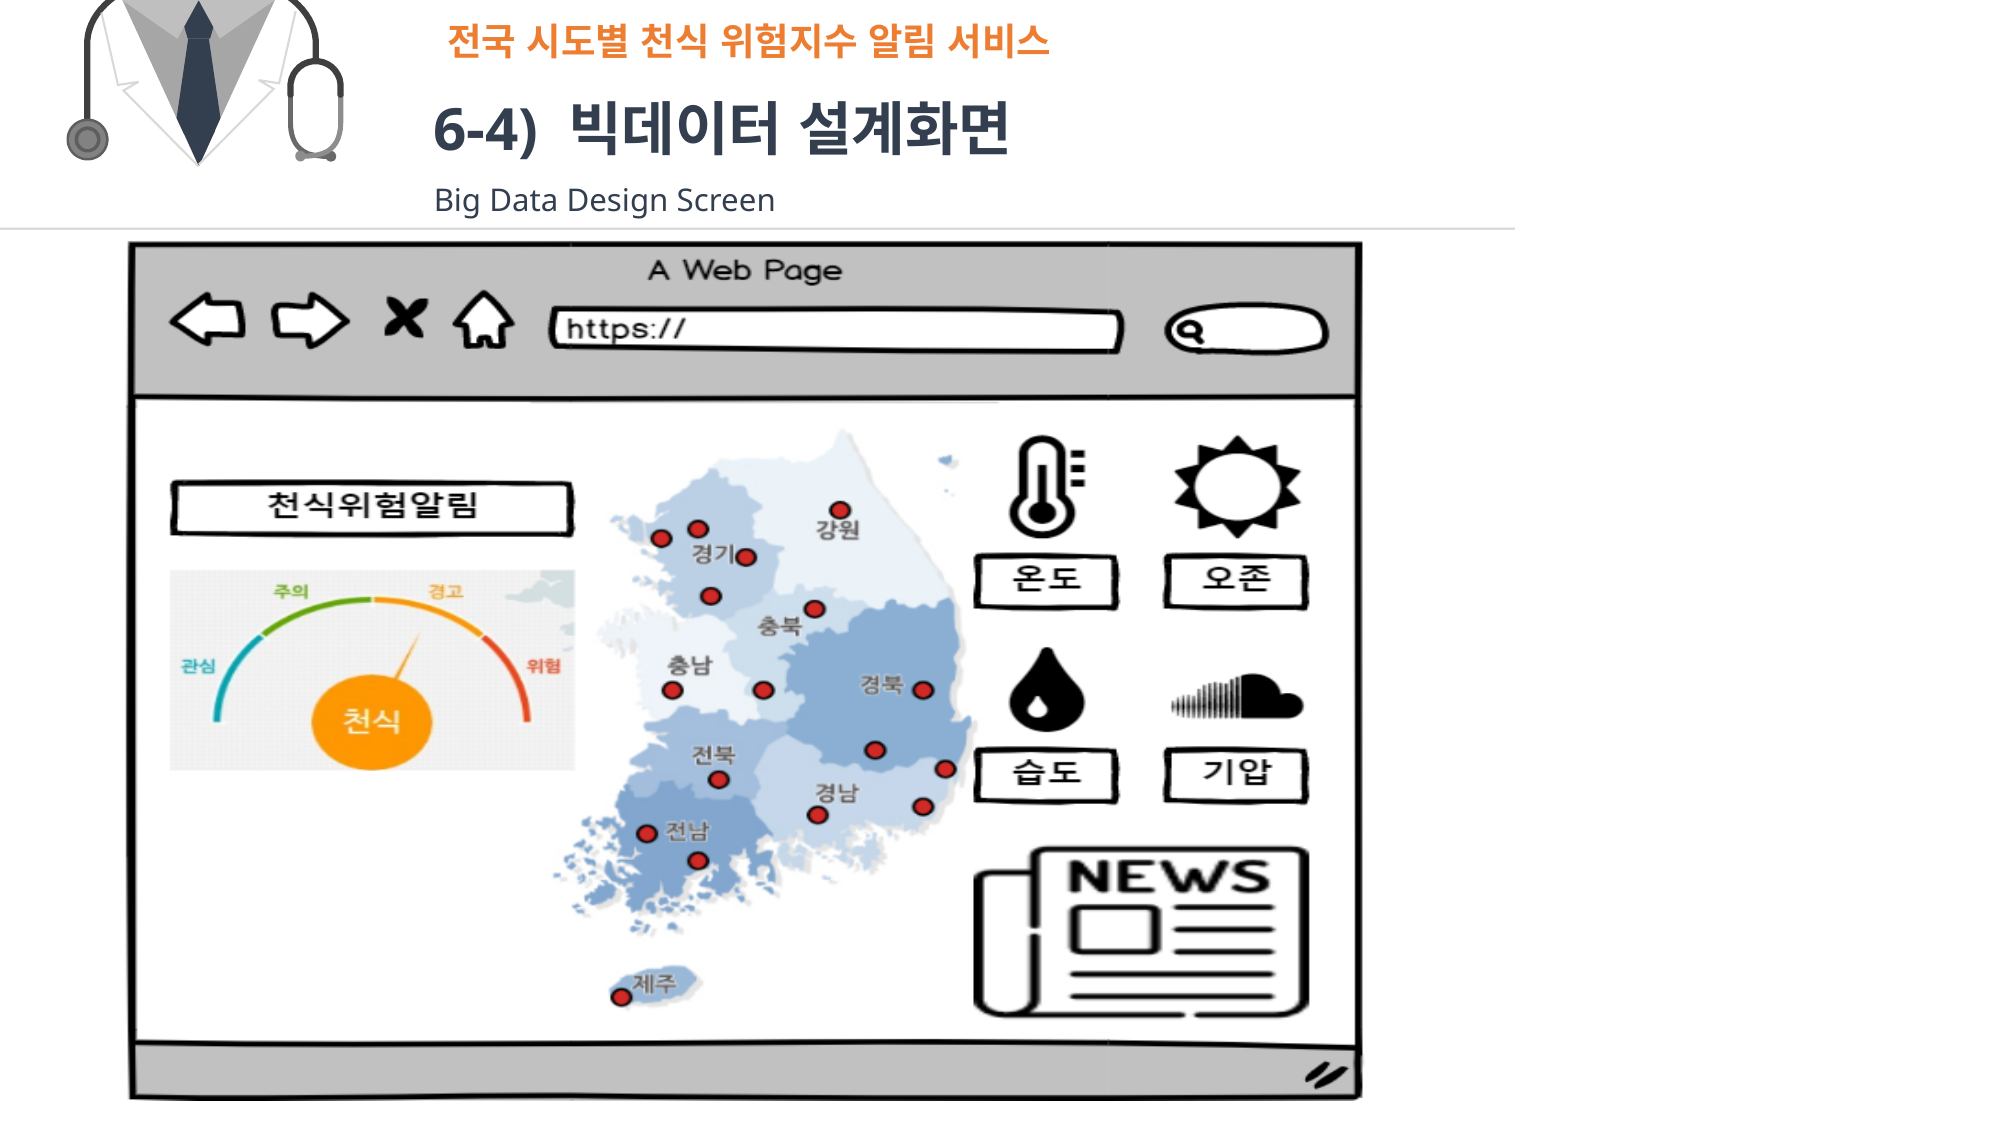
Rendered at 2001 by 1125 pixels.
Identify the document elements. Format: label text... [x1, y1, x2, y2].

text_box 전국 시도별 천식 위험지수 알림 서비스 [432, 10, 1067, 71]
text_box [66, 0, 344, 167]
picture [0, 227, 1515, 1101]
text_box 6-4) 빅데이터 설계화면 Big Data Design Screen [419, 49, 1424, 226]
